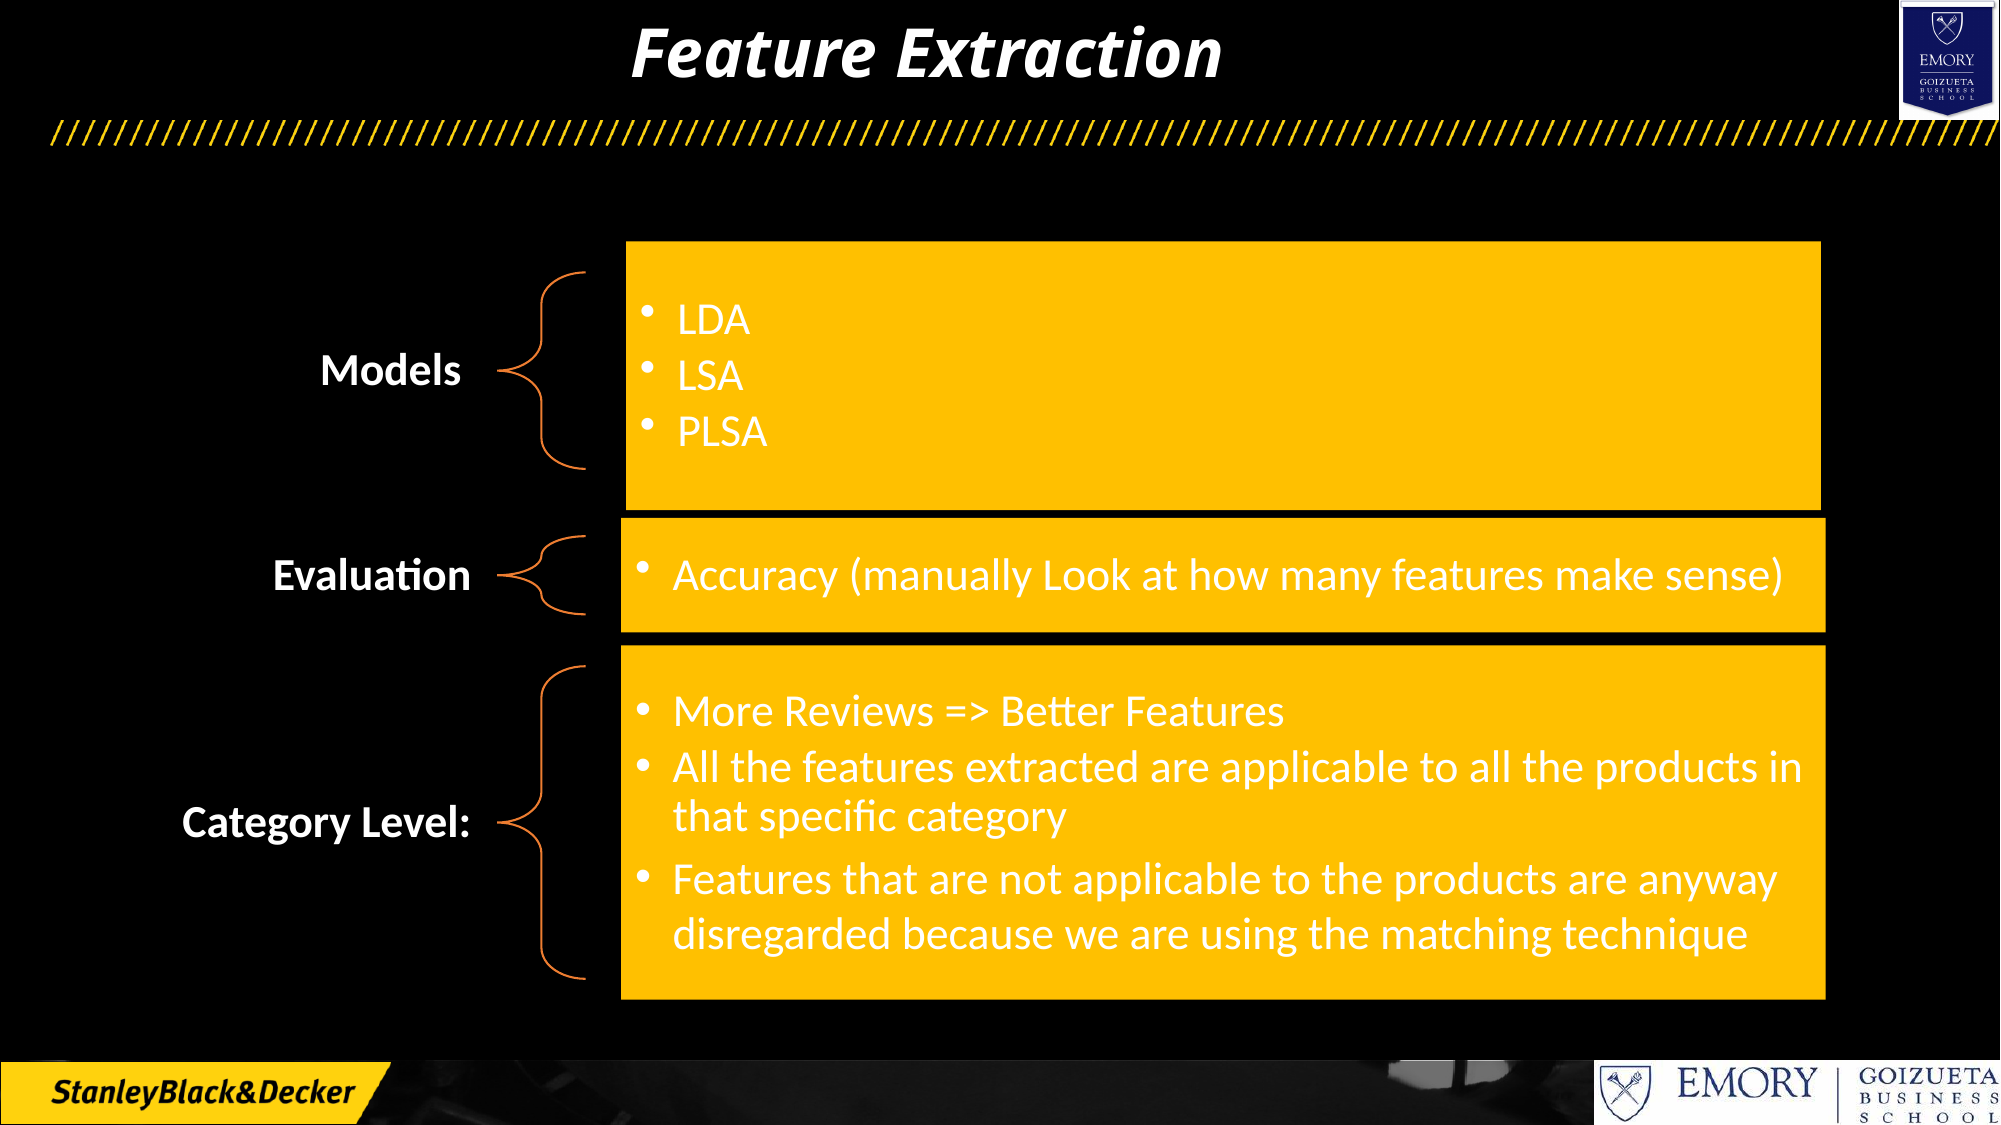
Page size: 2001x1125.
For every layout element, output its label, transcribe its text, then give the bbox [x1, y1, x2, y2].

picture [1, 1062, 391, 1124]
picture [50, 0, 2000, 146]
title Feature Extraction [47, 11, 1773, 101]
picture [1594, 1060, 2001, 1125]
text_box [53, 229, 1827, 1007]
